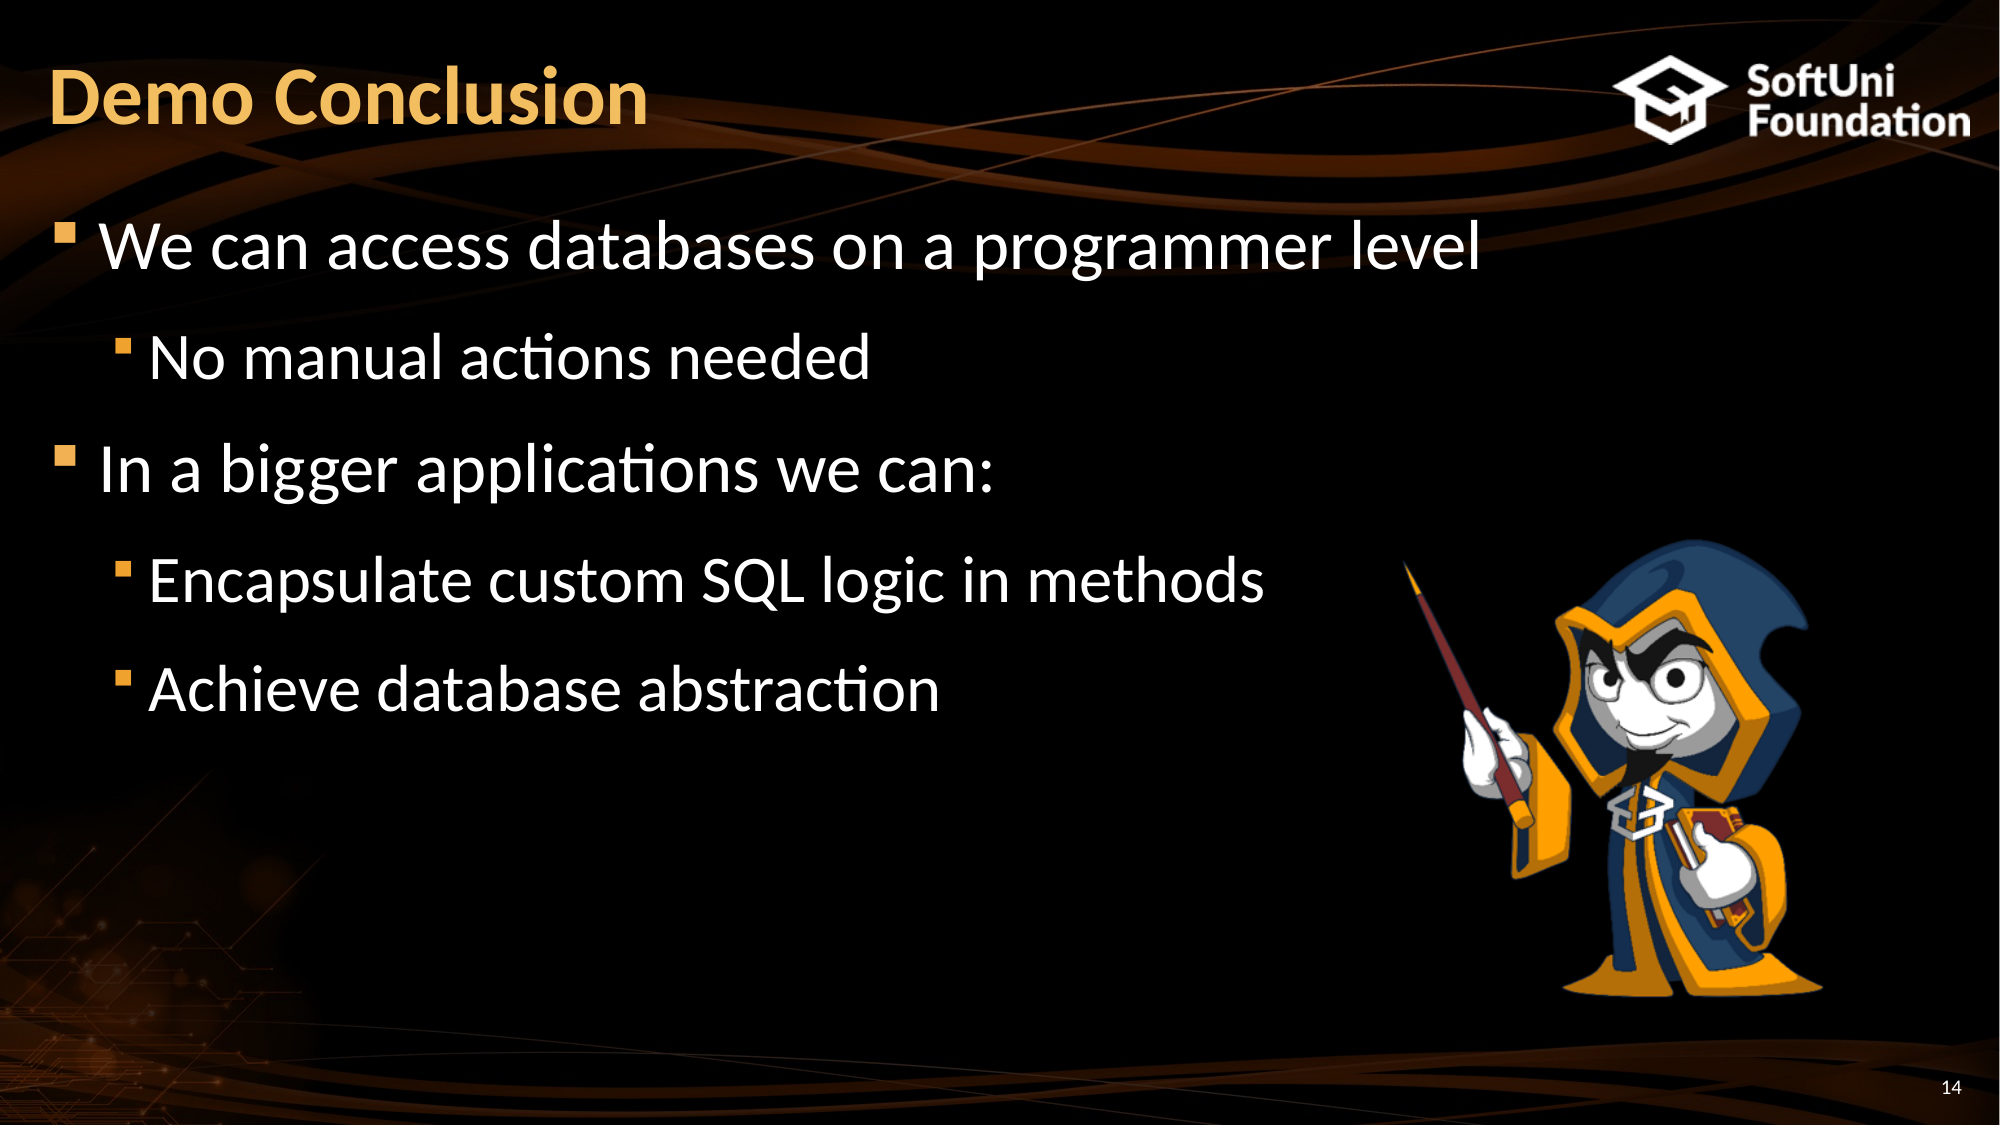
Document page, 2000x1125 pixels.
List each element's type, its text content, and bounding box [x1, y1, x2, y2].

picture [0, 0, 2000, 1125]
title Demo Conclusion [30, 6, 1602, 189]
list We can access databases on a programmer level No manual actions needed In a bigger applications we can: Encapsulate custom SQL logic in methods Achieve database abstraction [31, 188, 1968, 1103]
